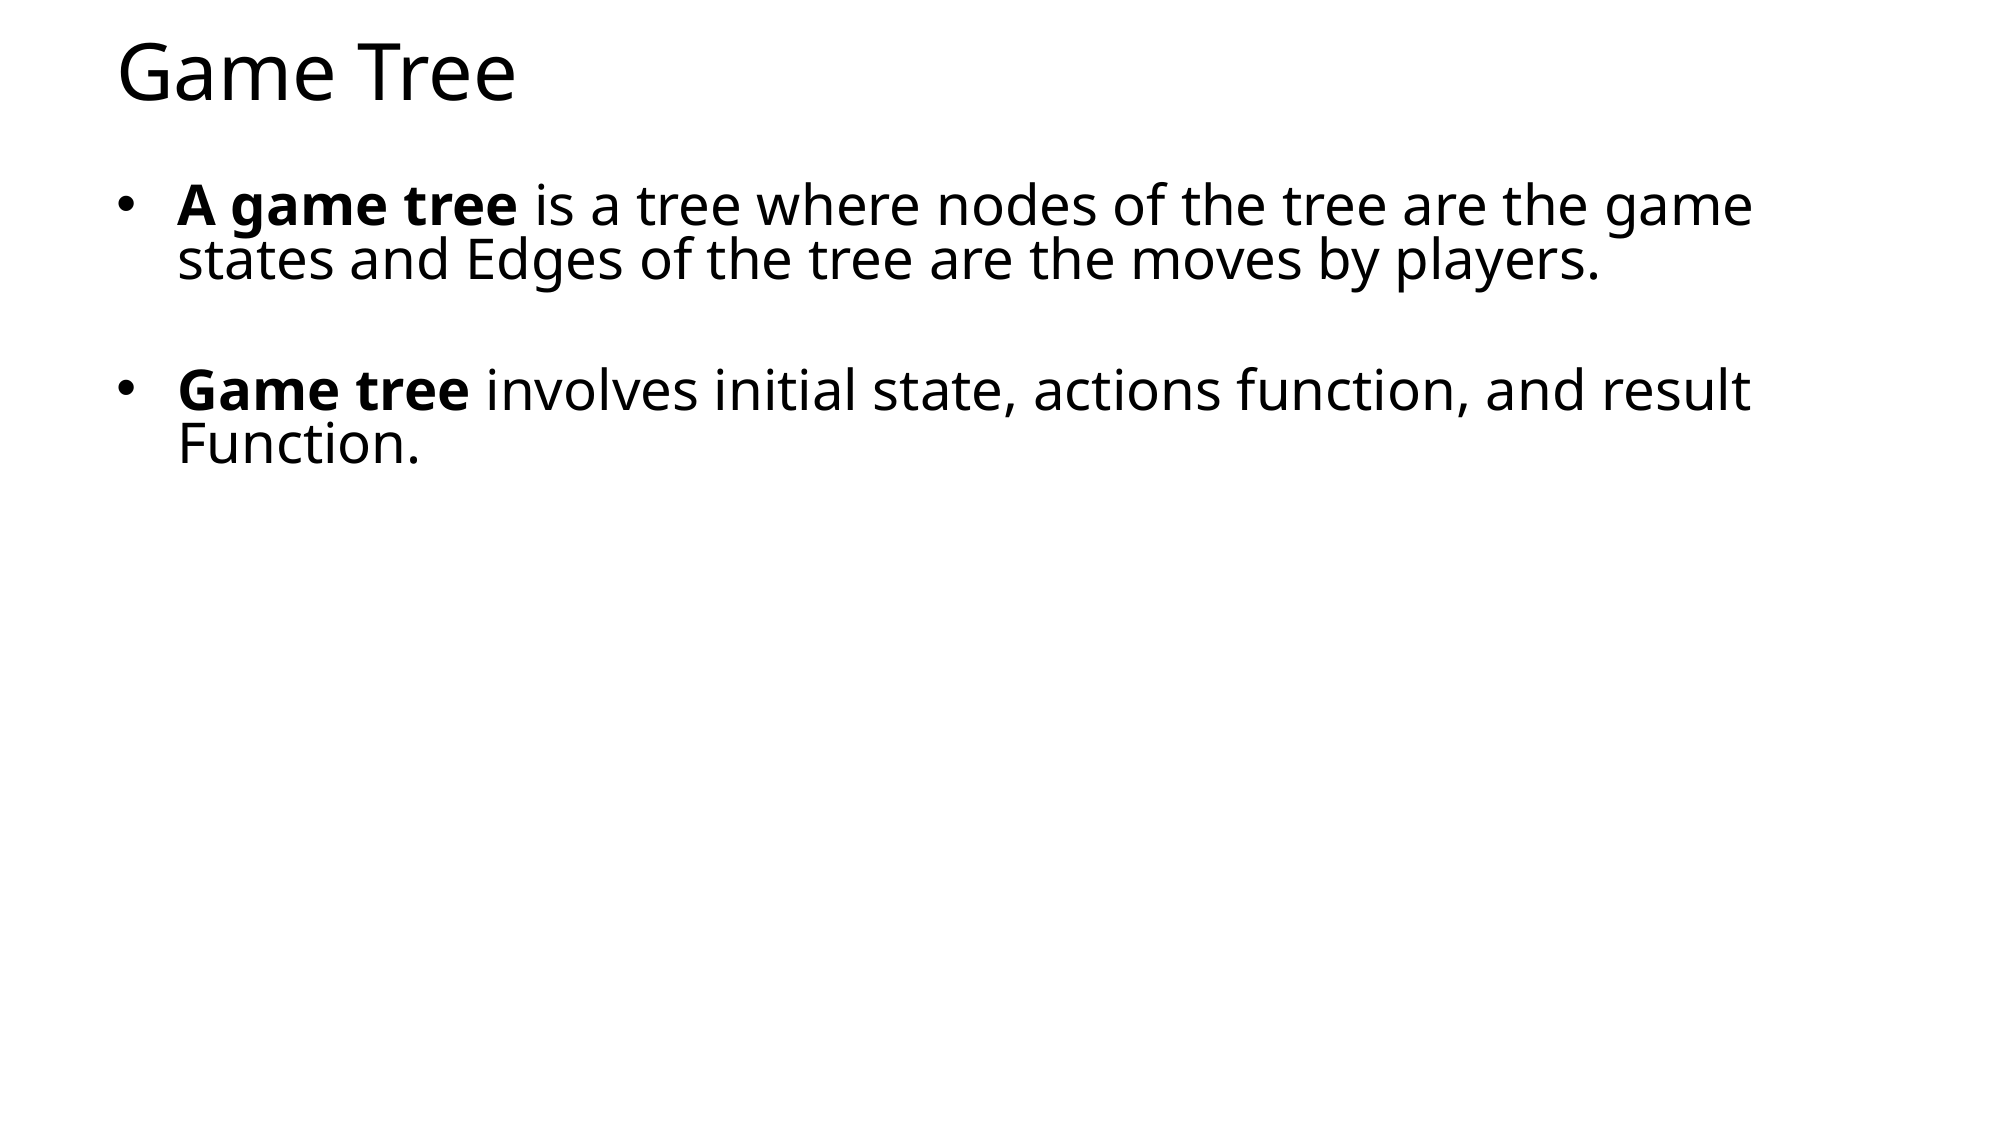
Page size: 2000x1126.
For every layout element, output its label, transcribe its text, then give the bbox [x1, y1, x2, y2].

title Game Tree [99, 3, 1900, 134]
list A game tree is a tree where nodes of the tree are the game states and Edges of the tree are the moves by players. Game tree involves initial state, actions function, and result Function. [99, 174, 1900, 1042]
